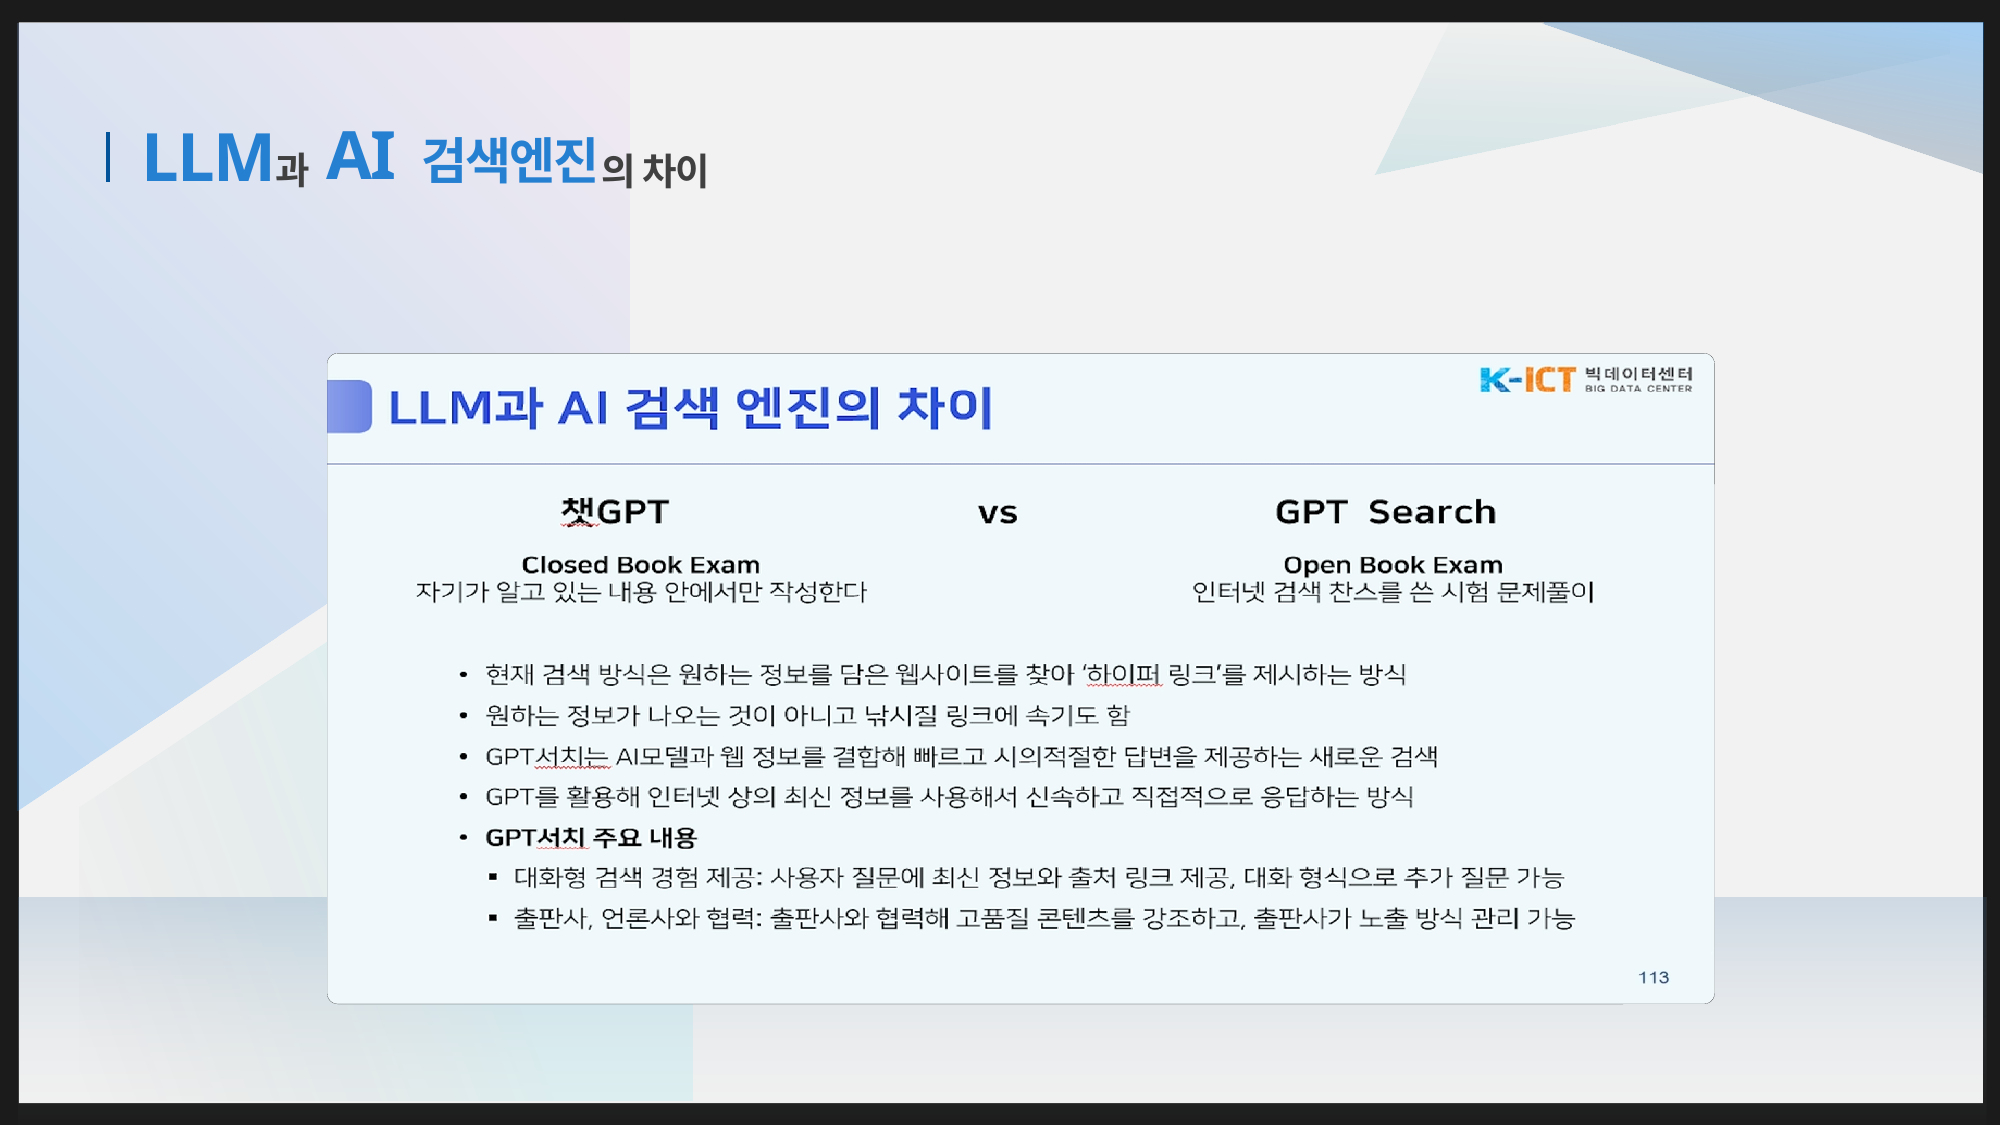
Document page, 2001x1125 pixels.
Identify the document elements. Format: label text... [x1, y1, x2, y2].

text_box 의 차이 [587, 120, 743, 201]
text_box [325, 351, 1717, 1006]
text_box AI 검색엔진 [312, 122, 637, 202]
text_box 과 [260, 119, 312, 200]
title LLM [127, 124, 310, 204]
